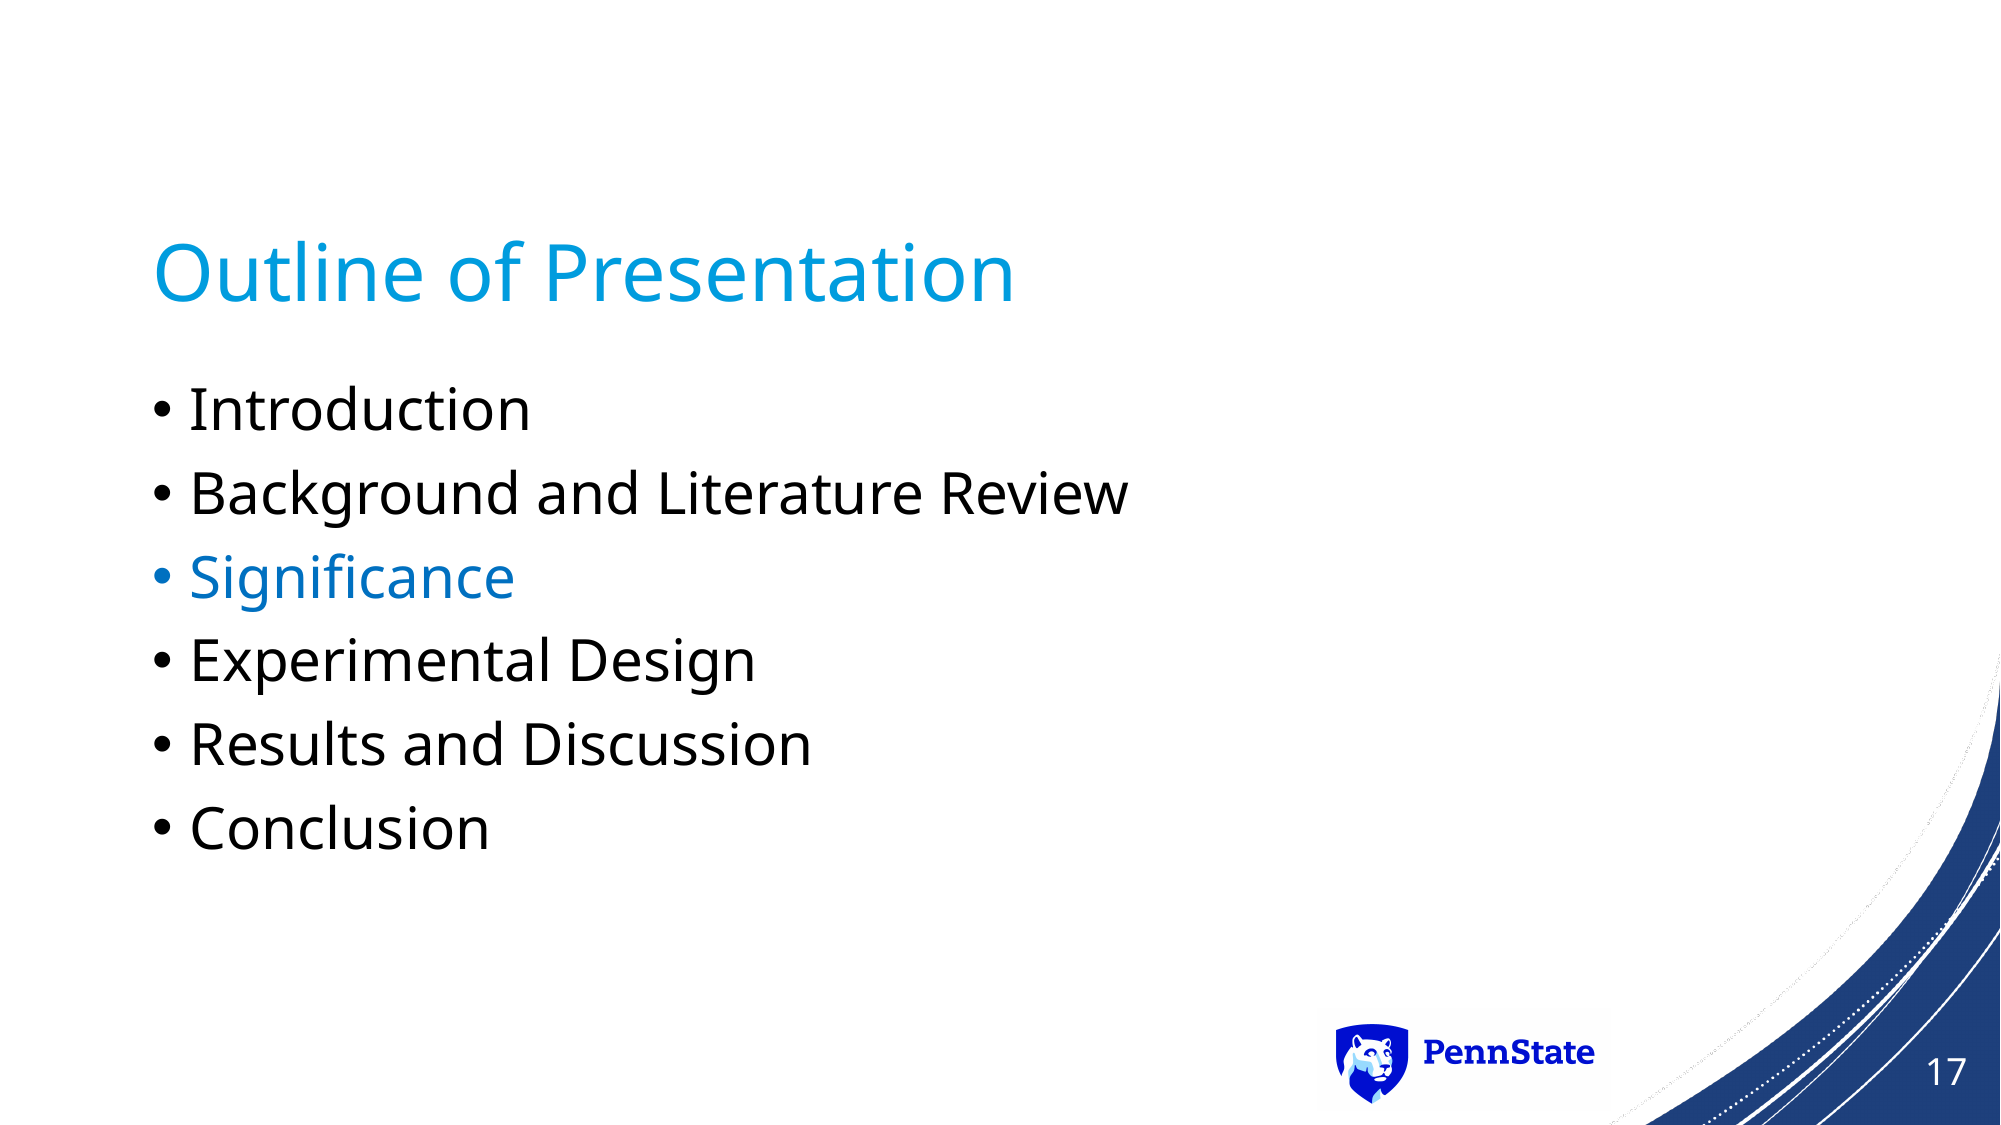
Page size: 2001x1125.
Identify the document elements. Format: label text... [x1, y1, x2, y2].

text_box 17 [1910, 1040, 2000, 1101]
title Outline of Presentation [137, 202, 1863, 349]
picture [1317, 654, 2000, 1125]
list Introduction Background and Literature Review Significance Experimental Design Results and Discussion Conclusion [137, 372, 1863, 968]
